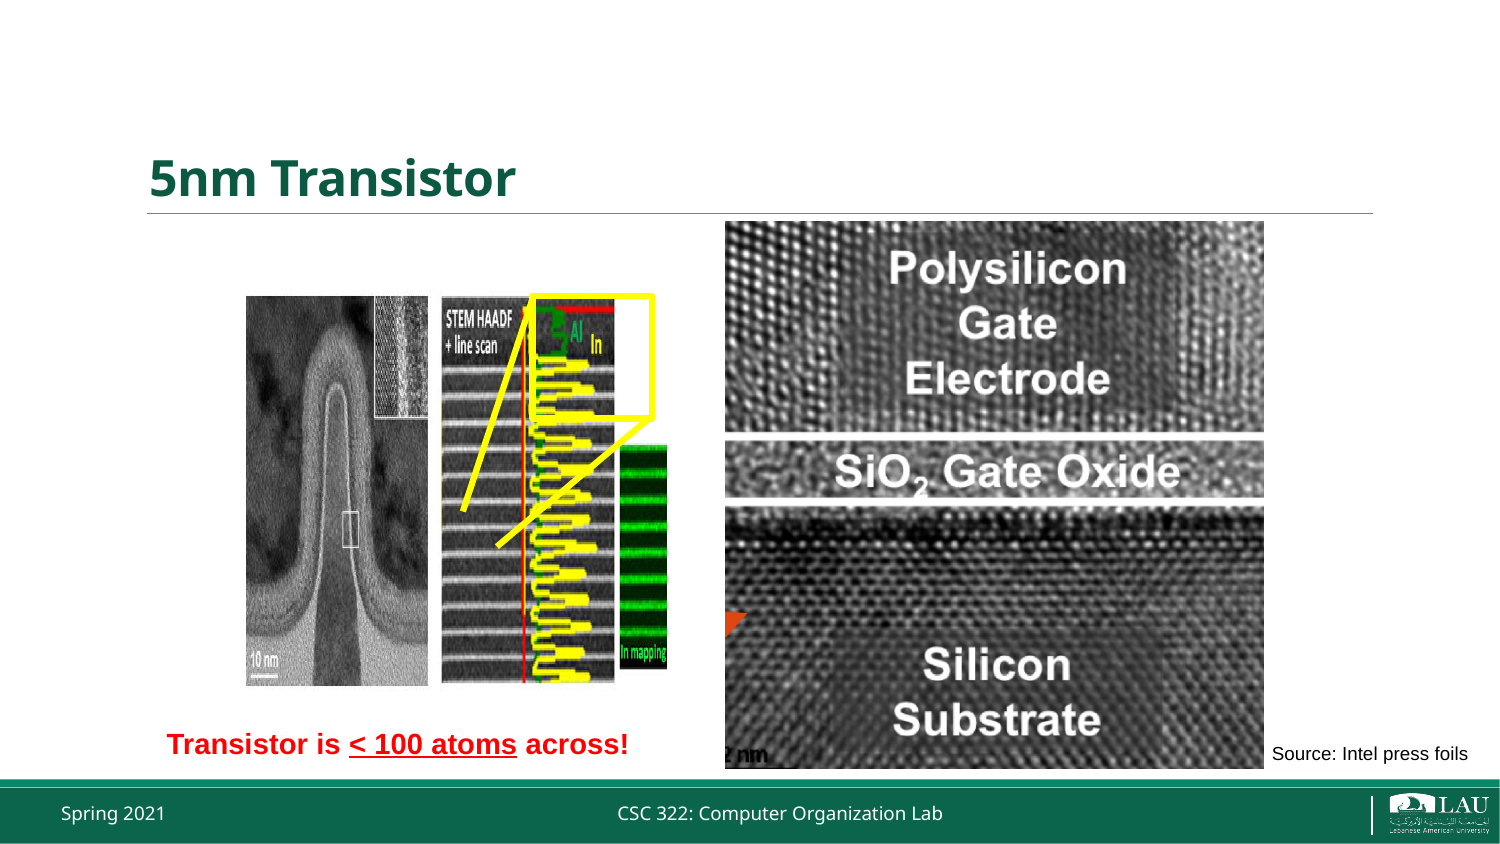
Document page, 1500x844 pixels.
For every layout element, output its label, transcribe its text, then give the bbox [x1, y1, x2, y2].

slide_number Spring 2021 [46, 794, 351, 840]
title 5nm Transistor [134, 35, 1373, 214]
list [246, 252, 668, 738]
footer CSC 322: Computer Organization Lab [371, 794, 1189, 844]
picture [724, 221, 1265, 770]
text_box Source: Intel press foils [1271, 734, 1484, 772]
text_box Transistor is < 100 atoms across! [151, 718, 645, 768]
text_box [496, 417, 650, 548]
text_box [462, 298, 533, 512]
